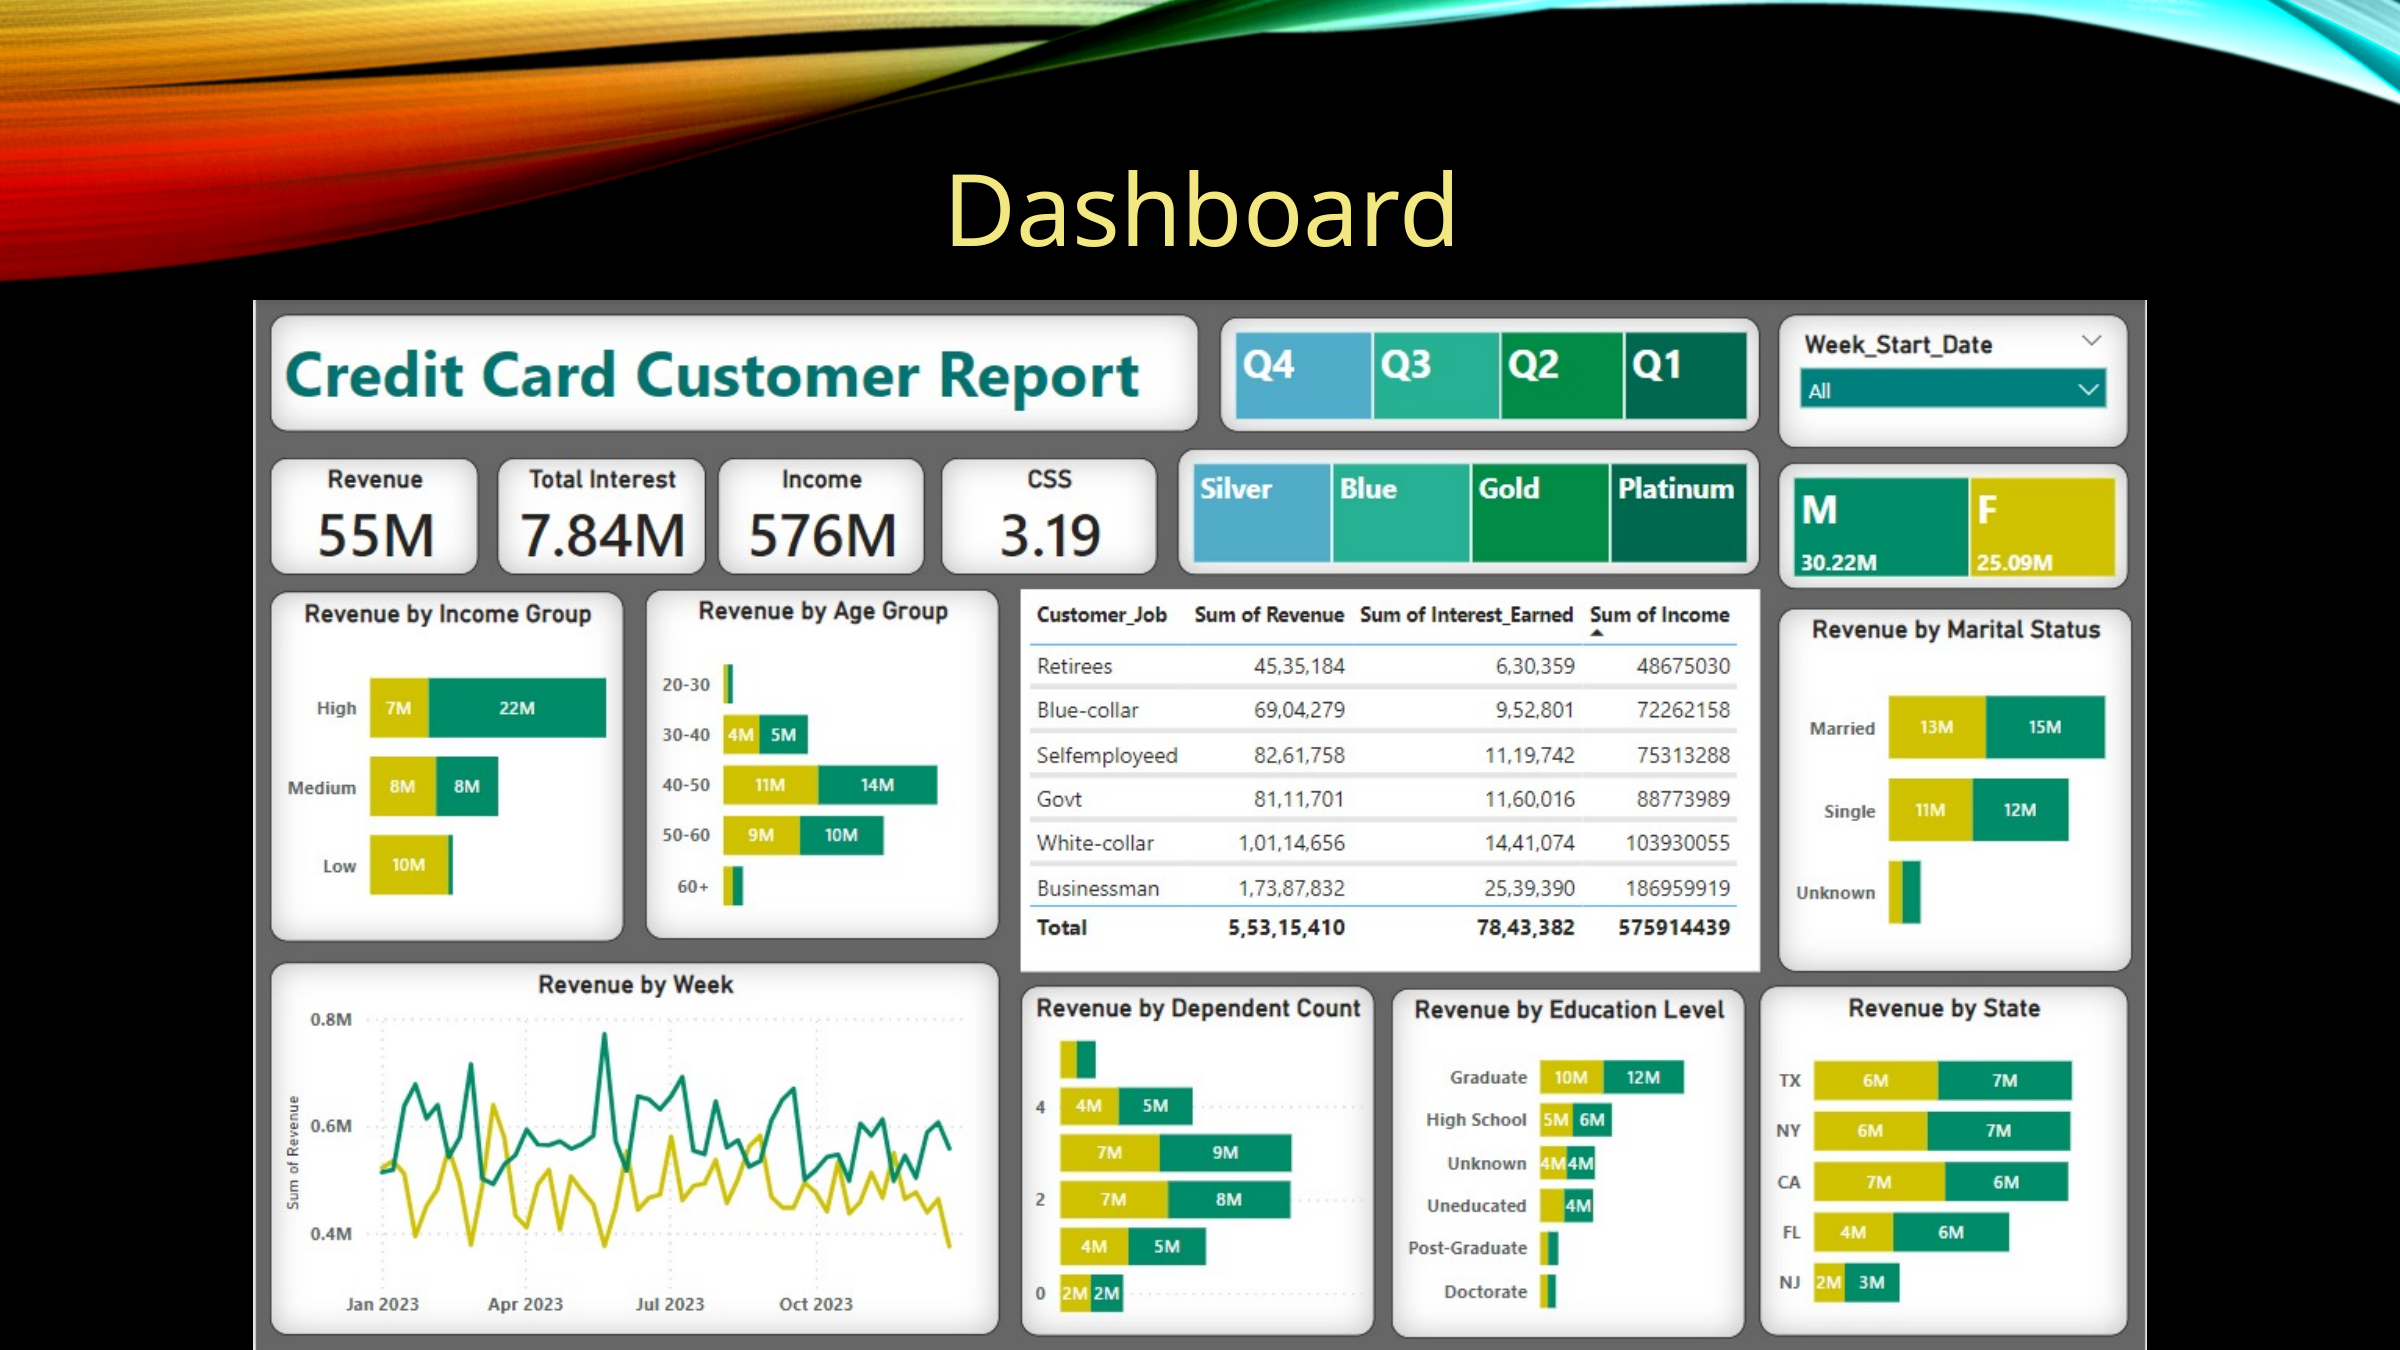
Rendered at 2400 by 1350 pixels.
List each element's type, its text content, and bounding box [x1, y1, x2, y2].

text_box Dashboard [928, 139, 1784, 274]
picture [0, 0, 2400, 284]
picture [253, 300, 2147, 1350]
